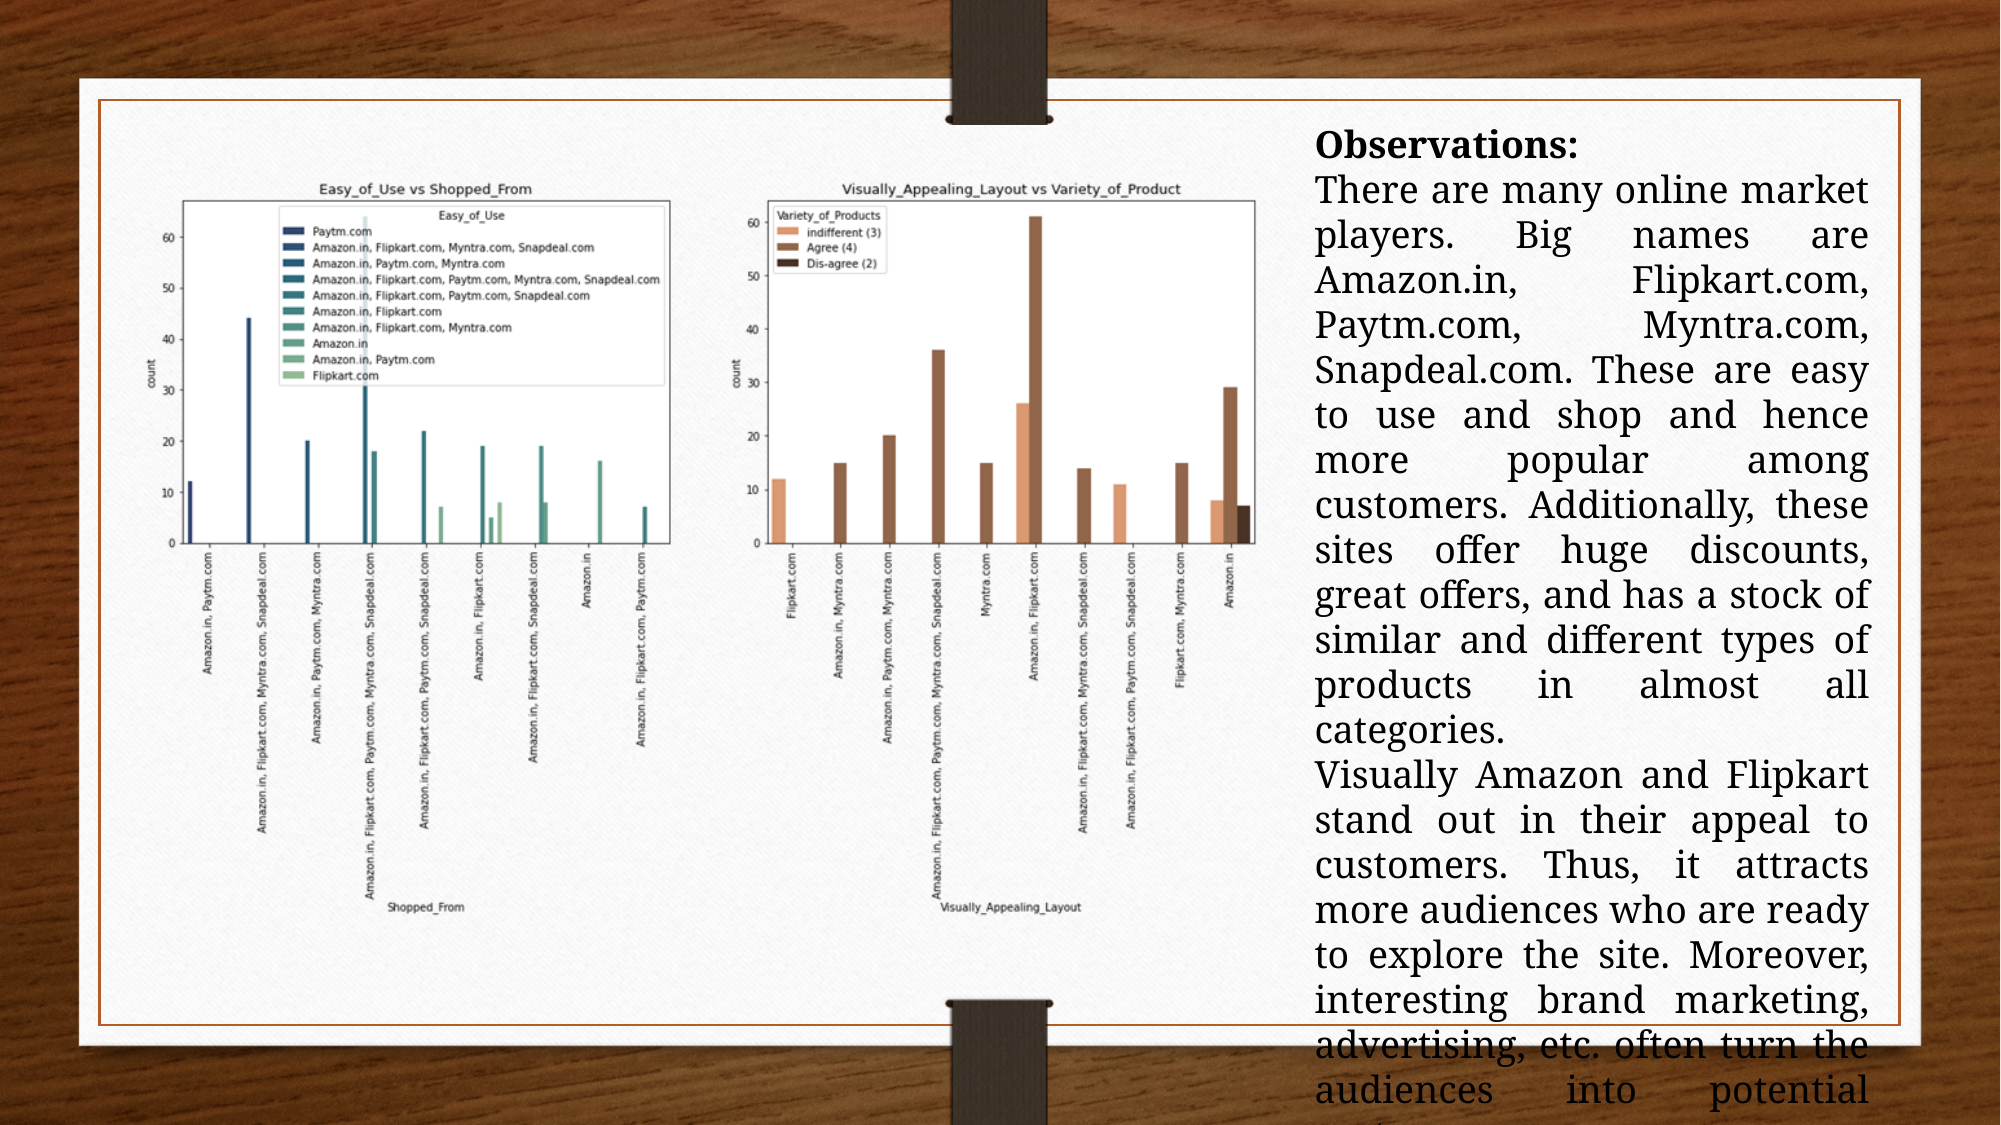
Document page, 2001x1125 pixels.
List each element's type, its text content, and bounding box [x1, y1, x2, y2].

text_box Observations: There are many online market players. Big names are Amazon.in, Flipkart.com, Paytm.com, Myntra.com, Snapdeal.com. These are easy to use and shop and hence more popular among customers. Additionally, these sites offer huge discounts, great offers, and has a stock of similar and different types of products in almost all categories. Visually Amazon and Flipkart stand out in their appeal to customers. Thus, it attracts more audiences who are ready to explore the site. Moreover, interesting brand marketing, advertising, etc. often turn the audiences into potential customers. [1299, 113, 1885, 1125]
picture [101, 0, 2001, 1125]
picture [0, 0, 948, 1125]
